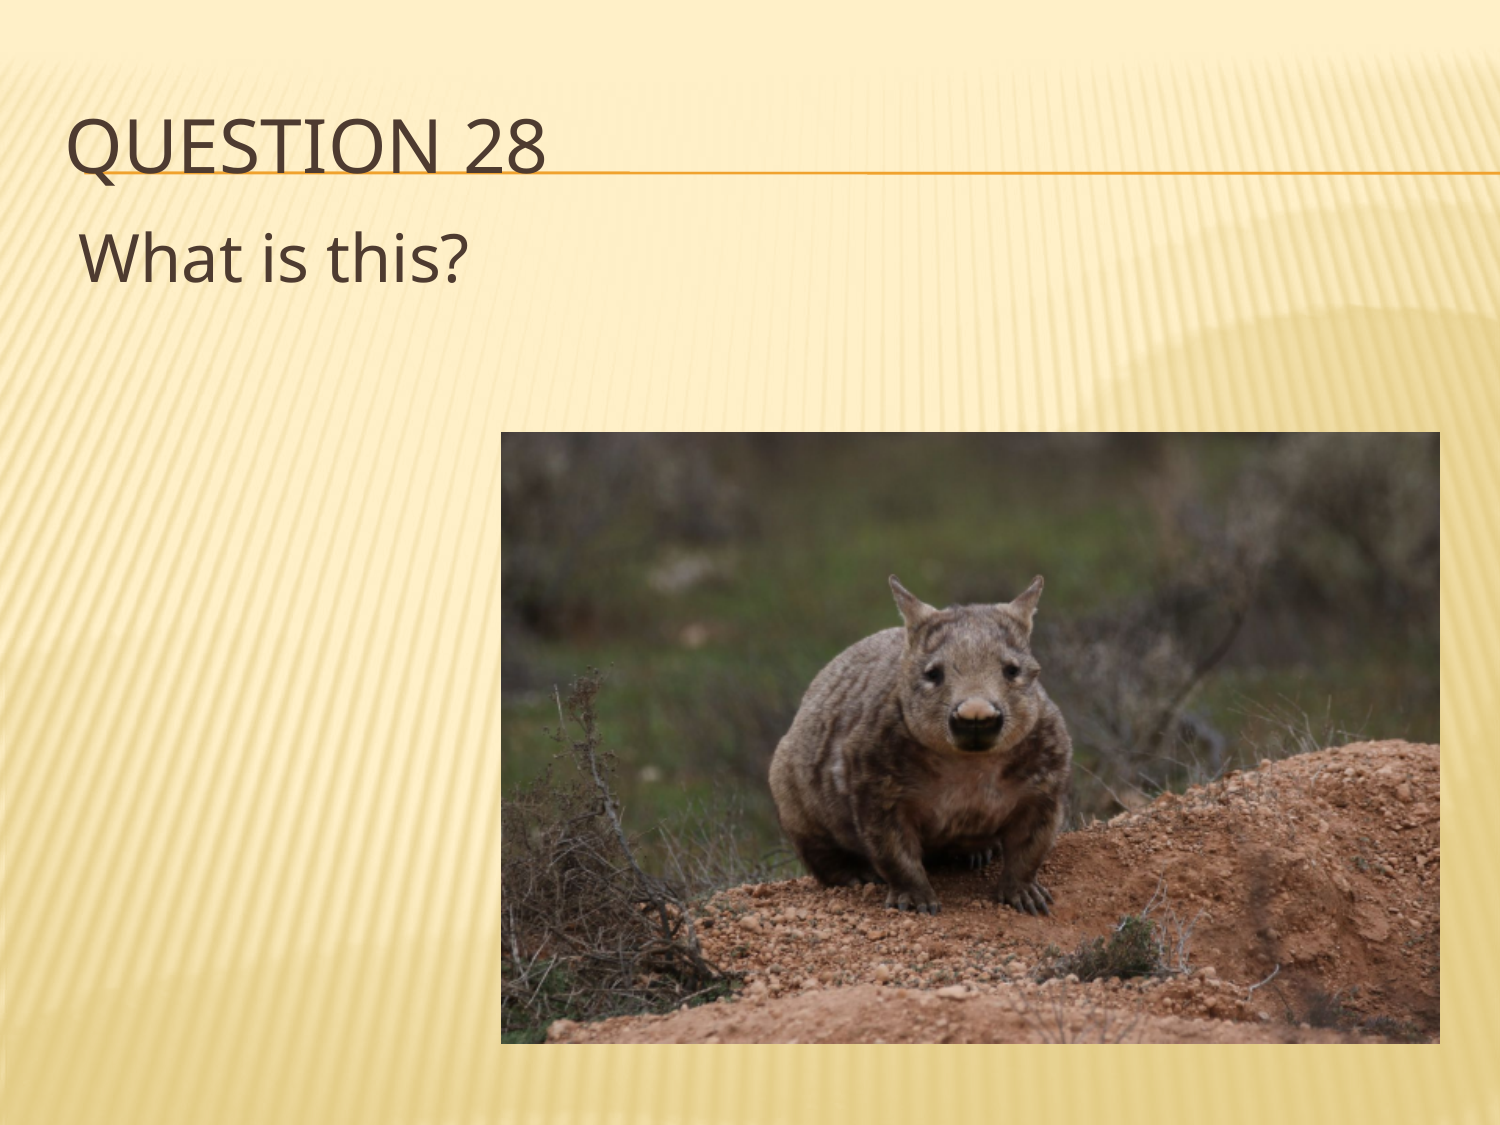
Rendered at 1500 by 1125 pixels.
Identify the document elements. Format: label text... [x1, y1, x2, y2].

list What is this? [41, 208, 514, 1024]
picture [501, 432, 1440, 1044]
title Question 28 [50, 75, 1475, 213]
